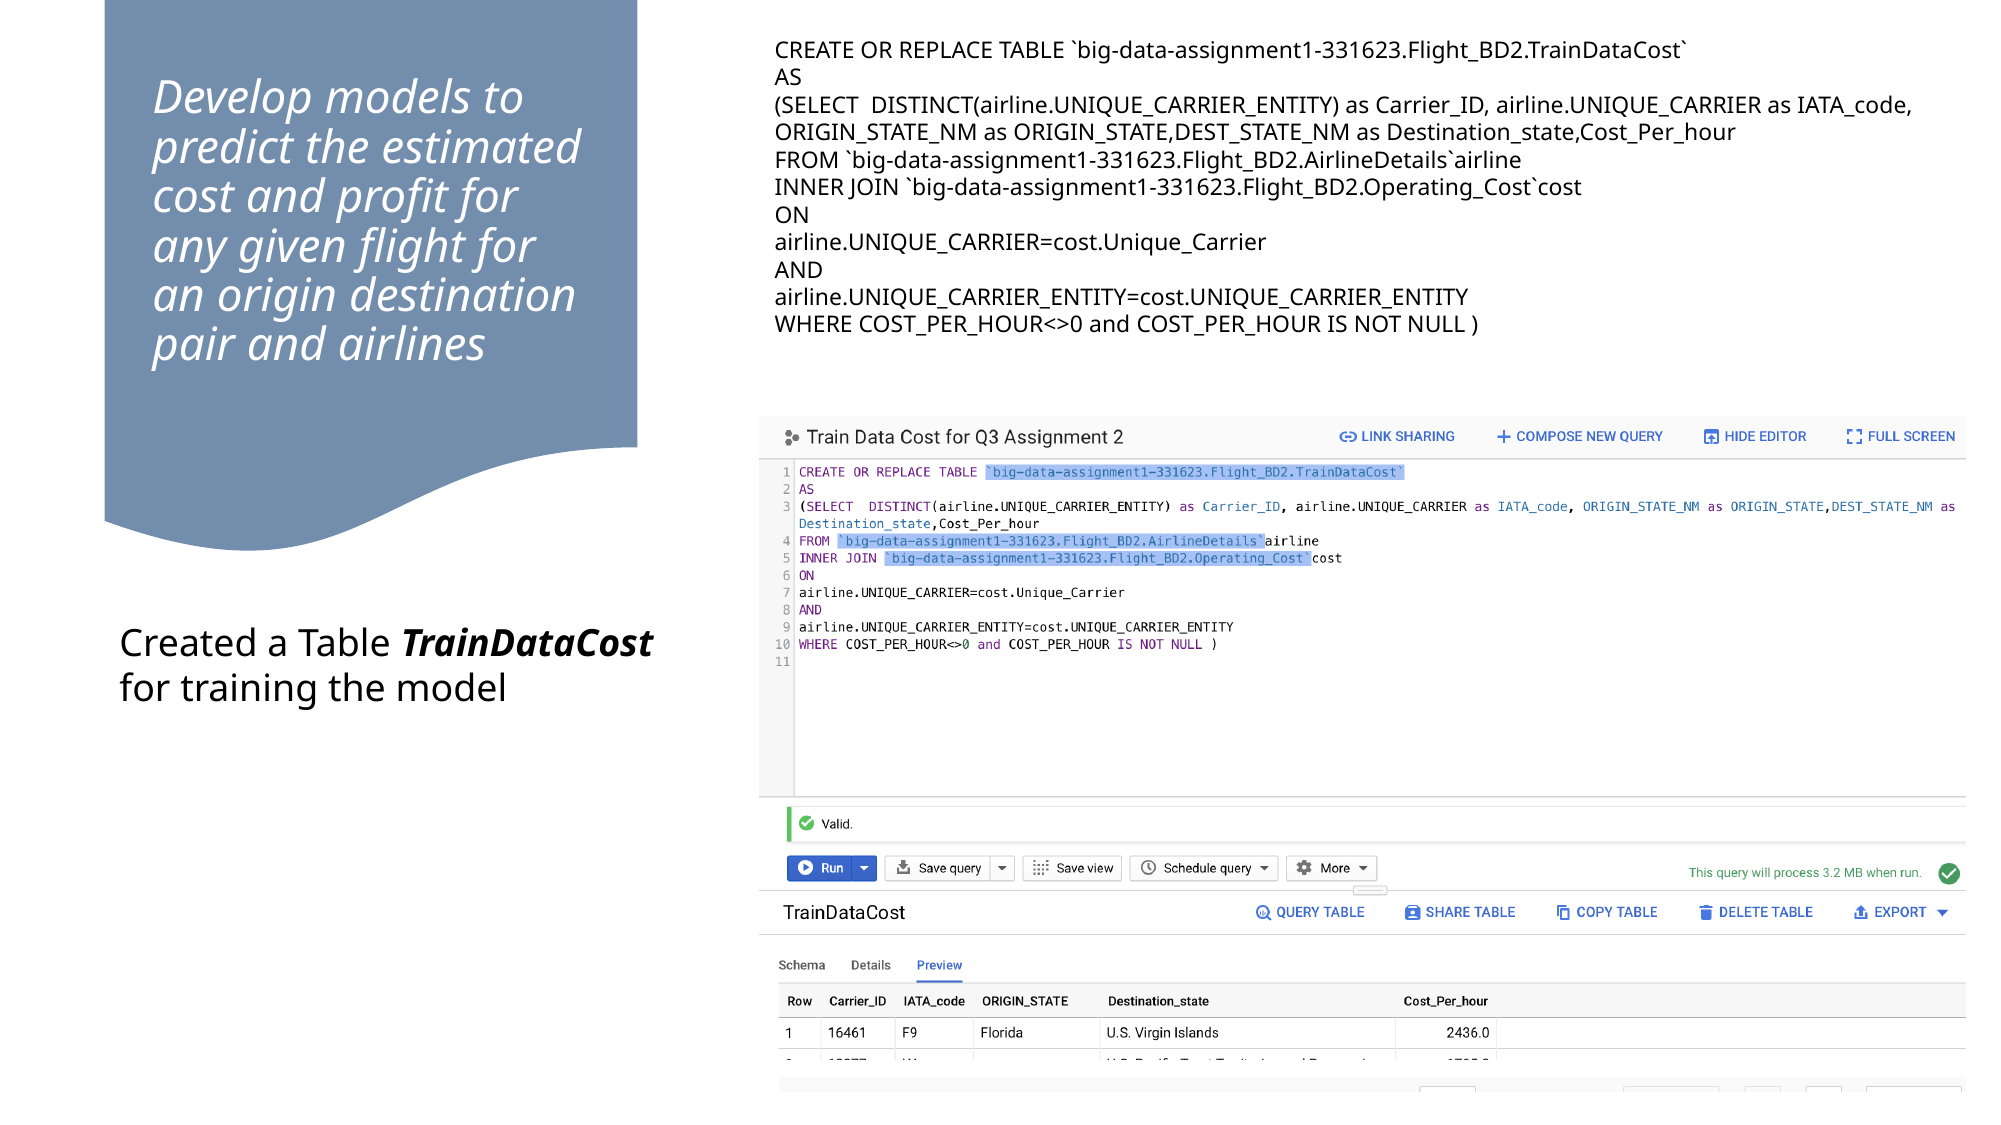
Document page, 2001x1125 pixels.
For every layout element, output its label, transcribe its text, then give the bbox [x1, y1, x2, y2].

text_box [103, 0, 639, 552]
title Develop models to predict the estimated cost and profit for any given flight for an origin destination pair and airlines [137, 28, 604, 417]
text_box Created a Table TrainDataCost for training the model [104, 611, 674, 716]
text_box CREATE OR REPLACE TABLE `big-data-assignment1-331623.Flight_BD2.TrainDataCost` AS (SELECT DISTINCT(airline.UNIQUE_CARRIER_ENTITY) as Carrier_ID, airline.UNIQUE_CARRIER as IATA_code, ORIGIN_STATE_NM as ORIGIN_STATE,DEST_STATE_NM as Destination_state,Cost_Per_hour FROM `big-data-assignment1-331623.Flight_BD2.AirlineDetails`airline INNER JOIN `big-data-assignment1-331623.Flight_BD2.Operating_Cost`cost ON airline.UNIQUE_CARRIER=cost.Unique_Carrier AND airline.UNIQUE_CARRIER_ENTITY=cost.UNIQUE_CARRIER_ENTITY WHERE COST_PER_HOUR<>0 and COST_PER_HOUR IS NOT NULL ) [759, 28, 1966, 345]
picture [759, 416, 1966, 1092]
